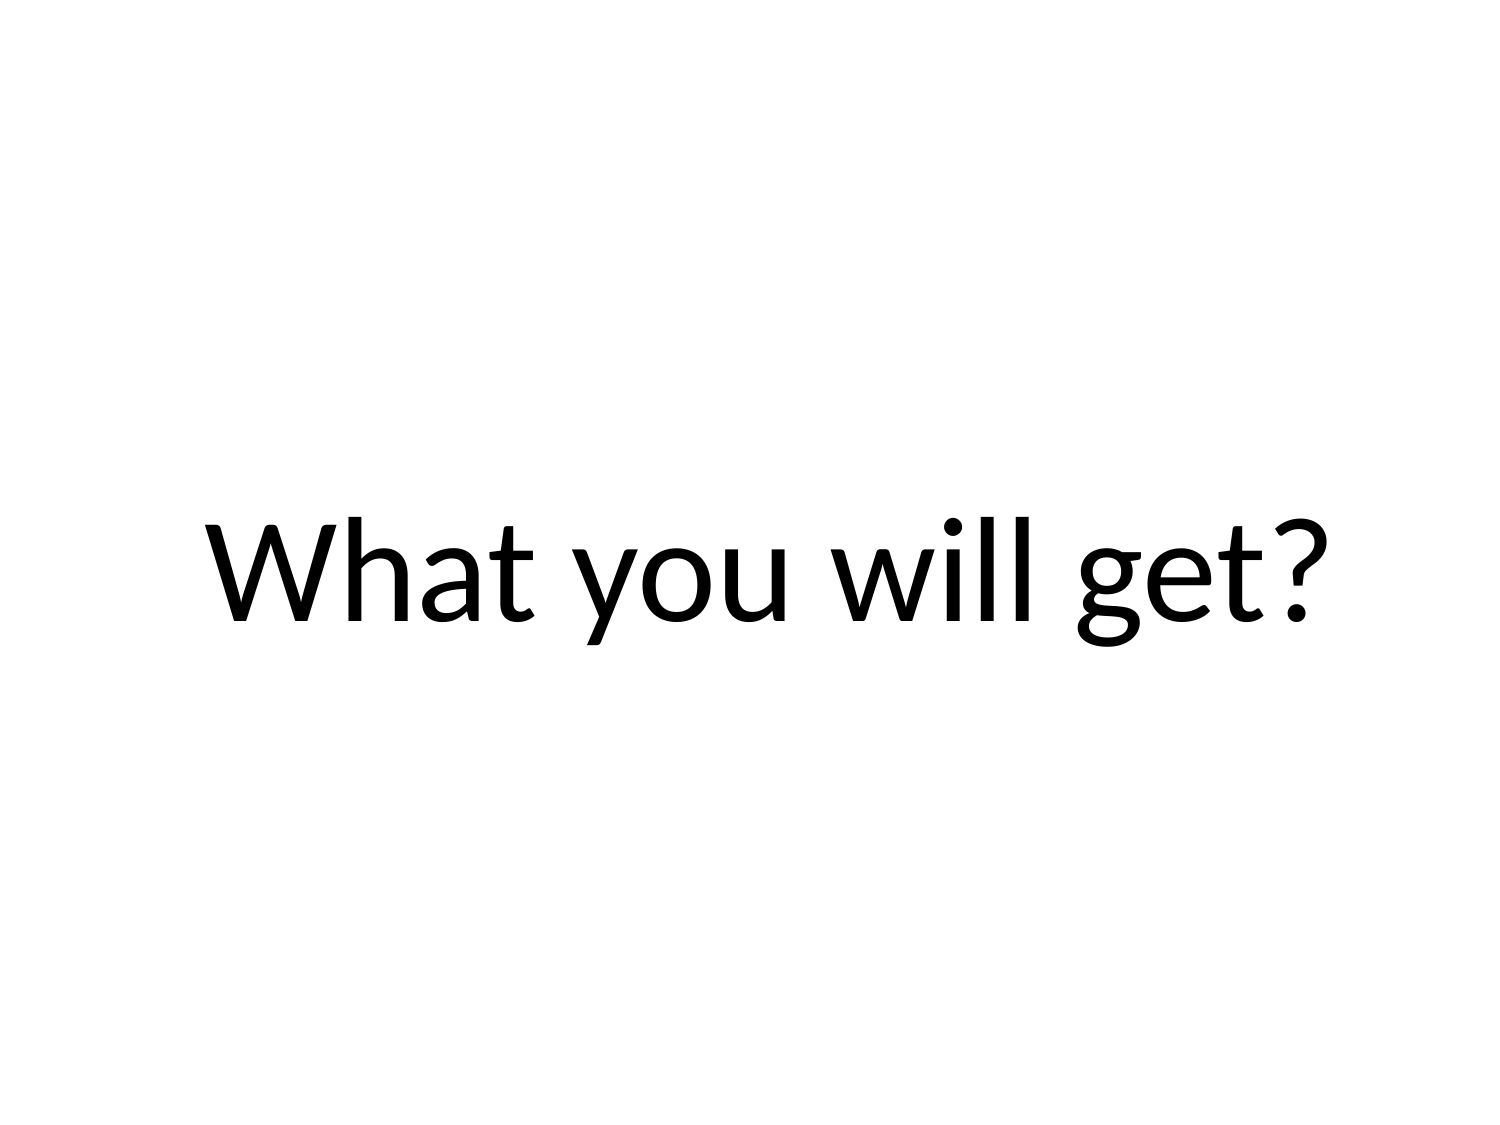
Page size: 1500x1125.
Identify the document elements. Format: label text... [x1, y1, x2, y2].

text_box What you will get? [189, 463, 1353, 659]
